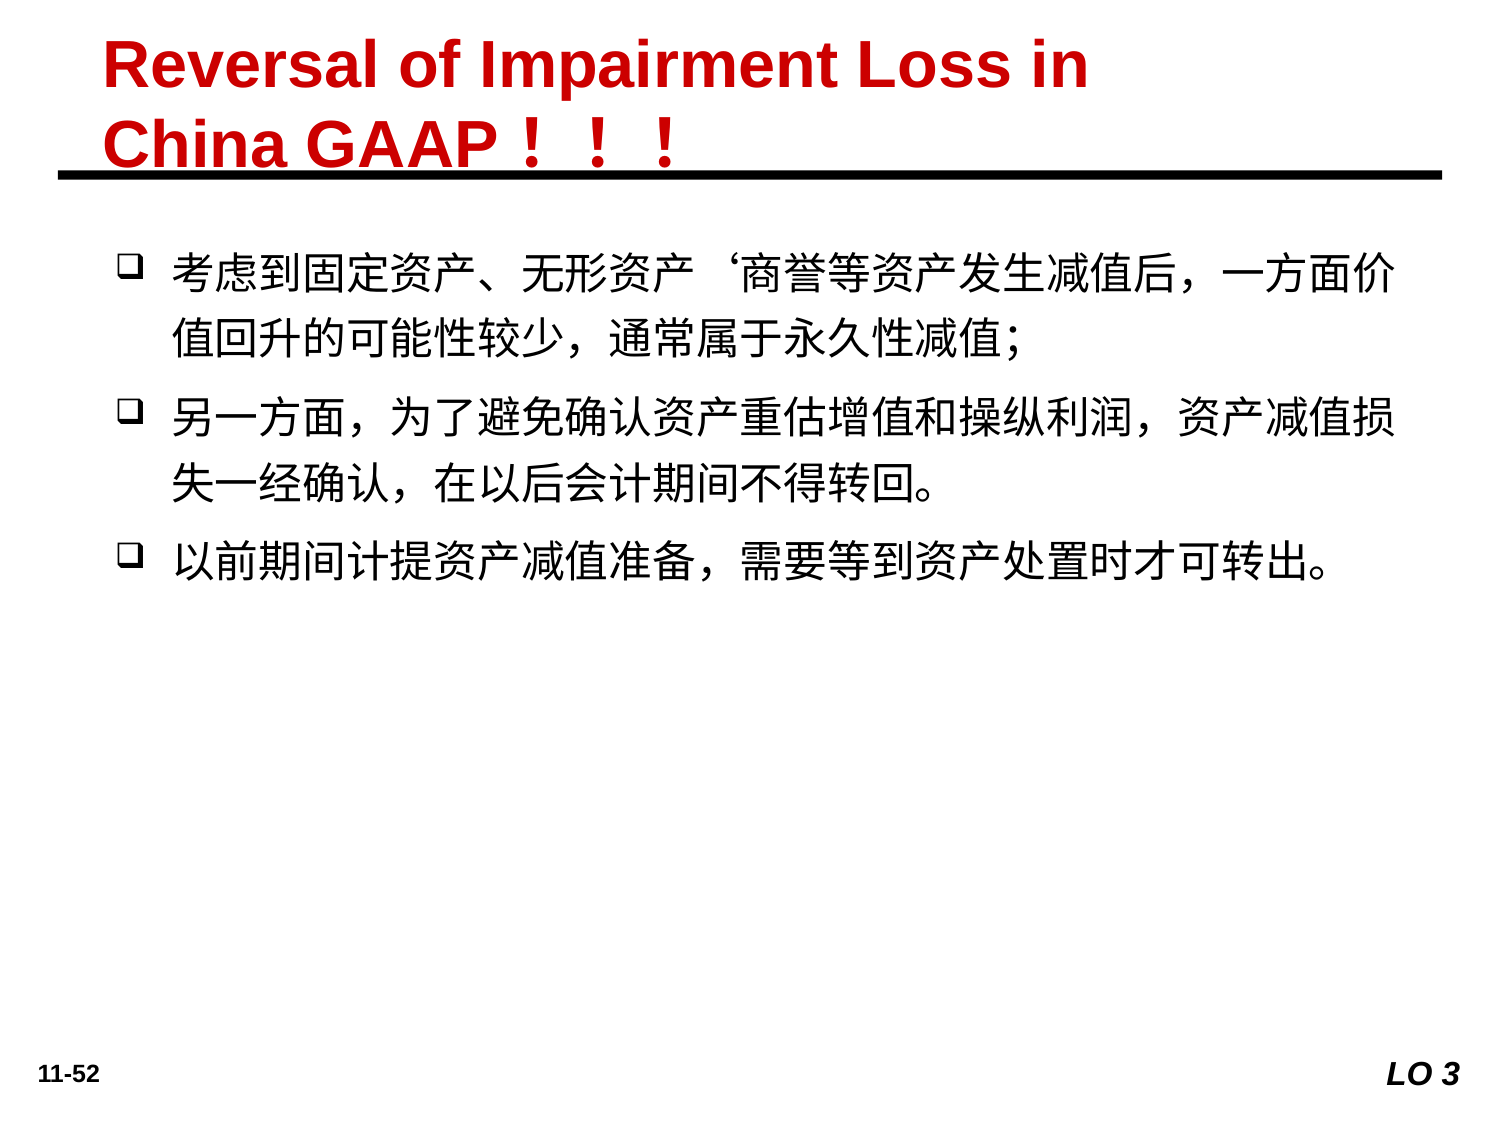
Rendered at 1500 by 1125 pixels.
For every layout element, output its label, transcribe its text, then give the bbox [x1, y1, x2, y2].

text_box LO 3 [1324, 1044, 1475, 1100]
text_box 考虑到固定资产、无形资产‘商誉等资产发生减值后，一方面价值回升的可能性较少，通常属于永久性减值； 另一方面，为了避免确认资产重估增值和操纵利润，资产减值损失一经确认，在以后会计期间不得转回。 以前期间计提资产减值准备，需要等到资产处置时才可转出。 [99, 224, 1425, 594]
text_box Reversal of Impairment Loss in China GAAP！！！ [87, 13, 1438, 106]
